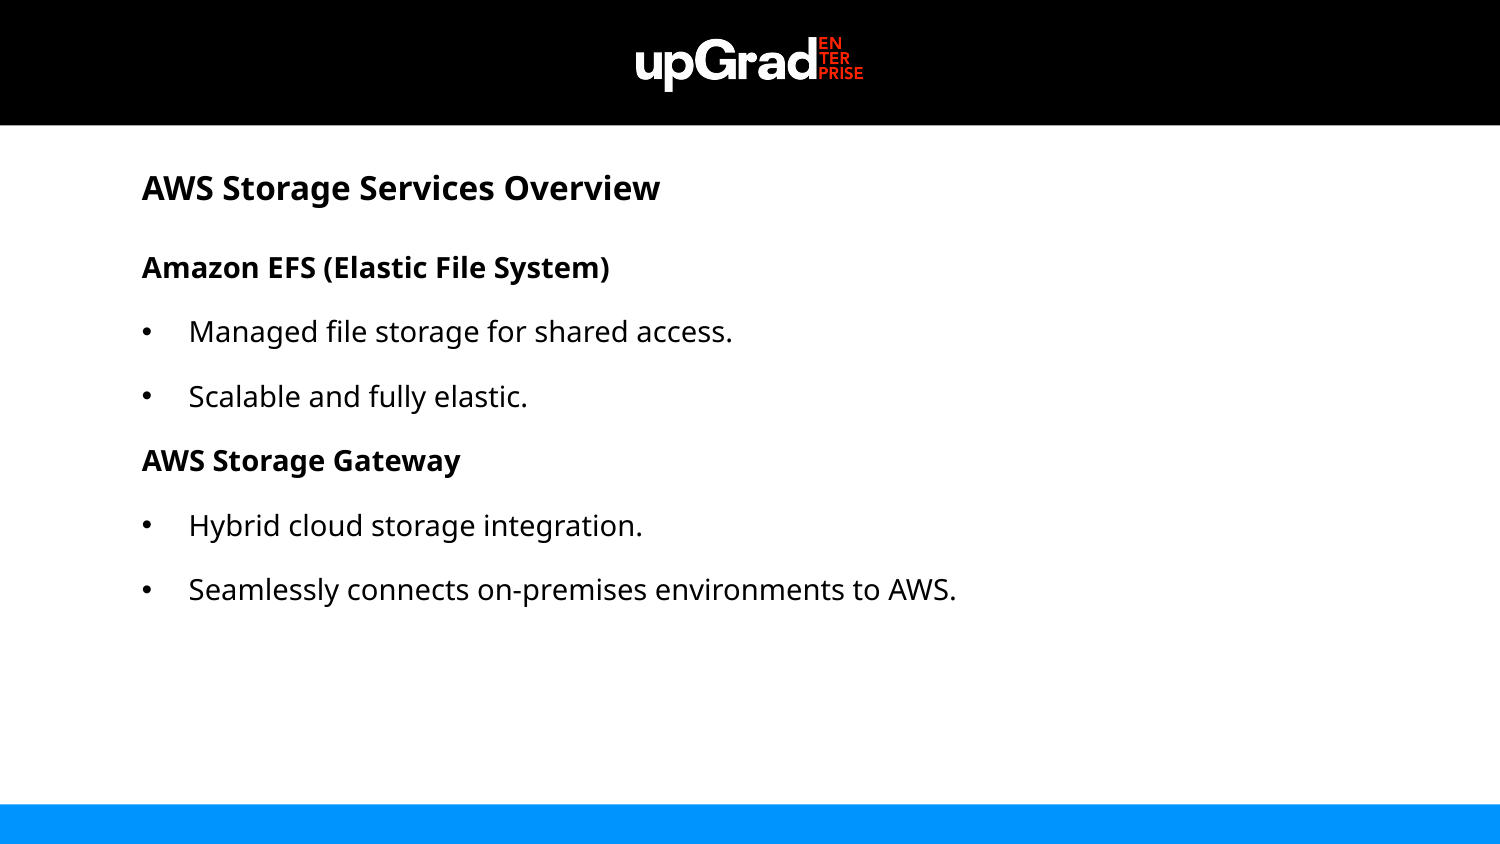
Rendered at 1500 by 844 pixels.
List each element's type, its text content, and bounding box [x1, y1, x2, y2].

text_box AWS Storage Services Overview [127, 160, 1077, 215]
picture [636, 37, 863, 92]
text_box Amazon EFS (Elastic File System) Managed file storage for shared access. Scalable and fully elastic. AWS Storage Gateway Hybrid cloud storage integration. Seamlessly connects on-premises environments to AWS. [127, 232, 1500, 614]
